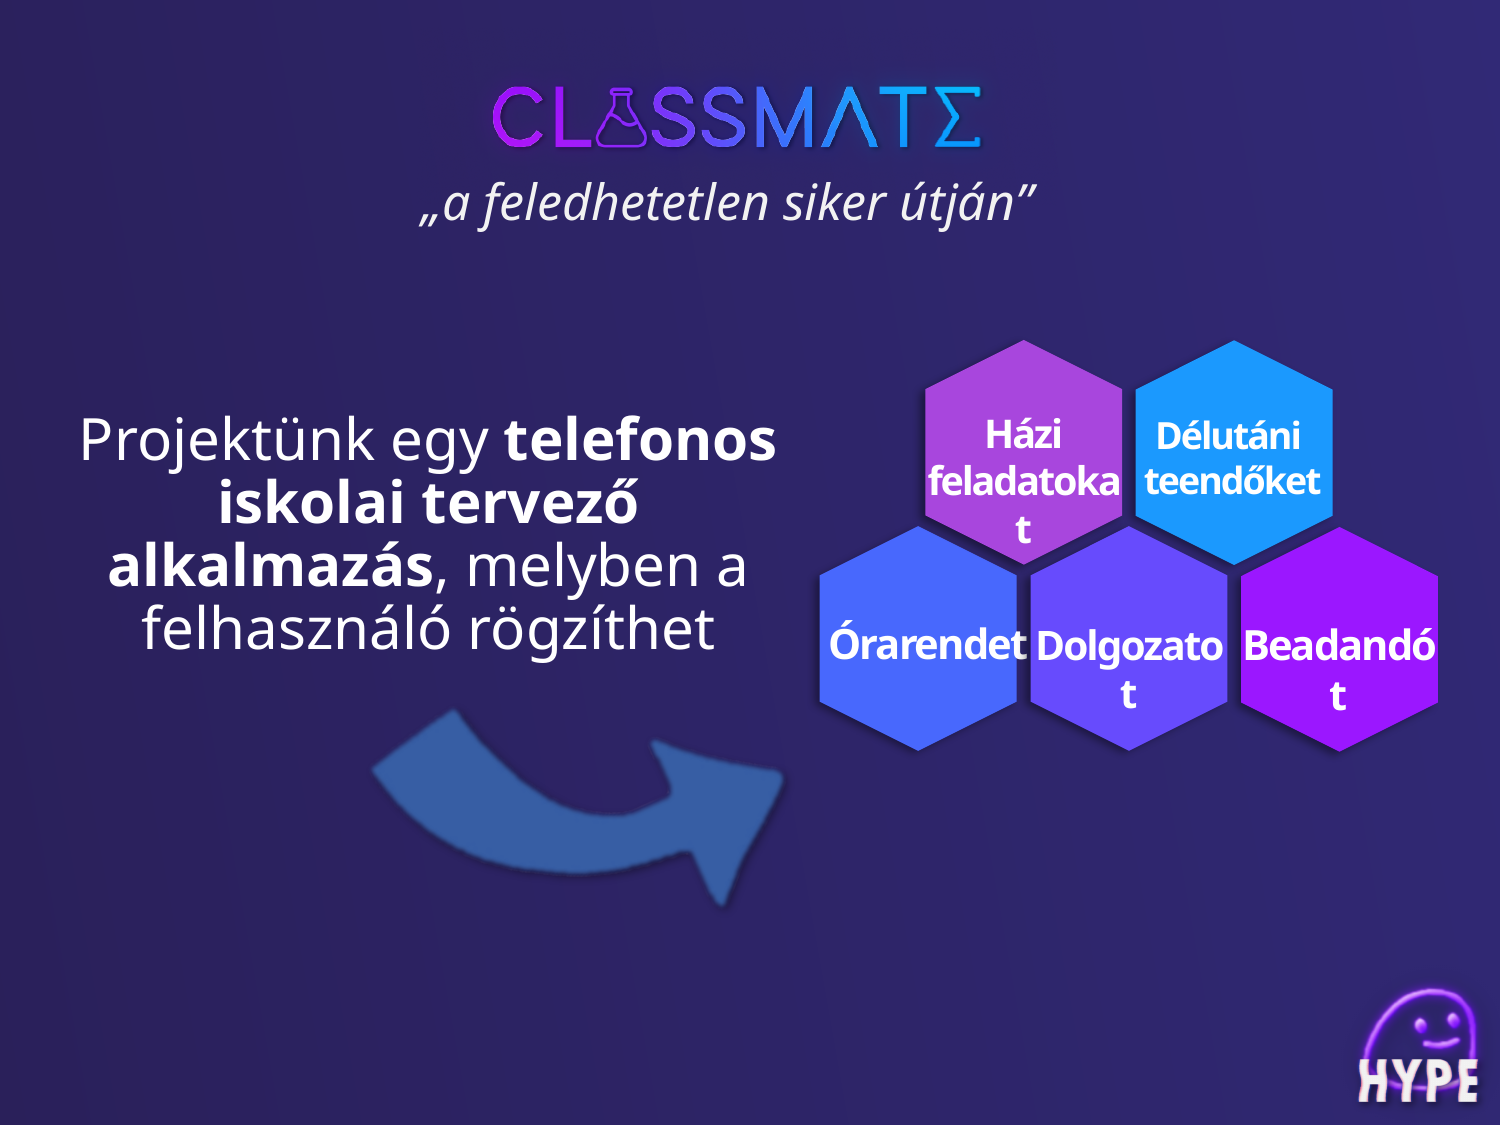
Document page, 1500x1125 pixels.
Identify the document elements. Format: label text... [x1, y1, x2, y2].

picture [1283, 909, 1500, 1125]
picture [323, 537, 860, 1074]
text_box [813, 339, 1456, 752]
picture [416, 27, 1058, 207]
text_box Projektünk egy telefonos iskolai tervező alkalmazás, melyben a felhasználó rögzíthet [23, 403, 813, 697]
text_box „a feledhetetlen siker útján” [135, 163, 1320, 238]
